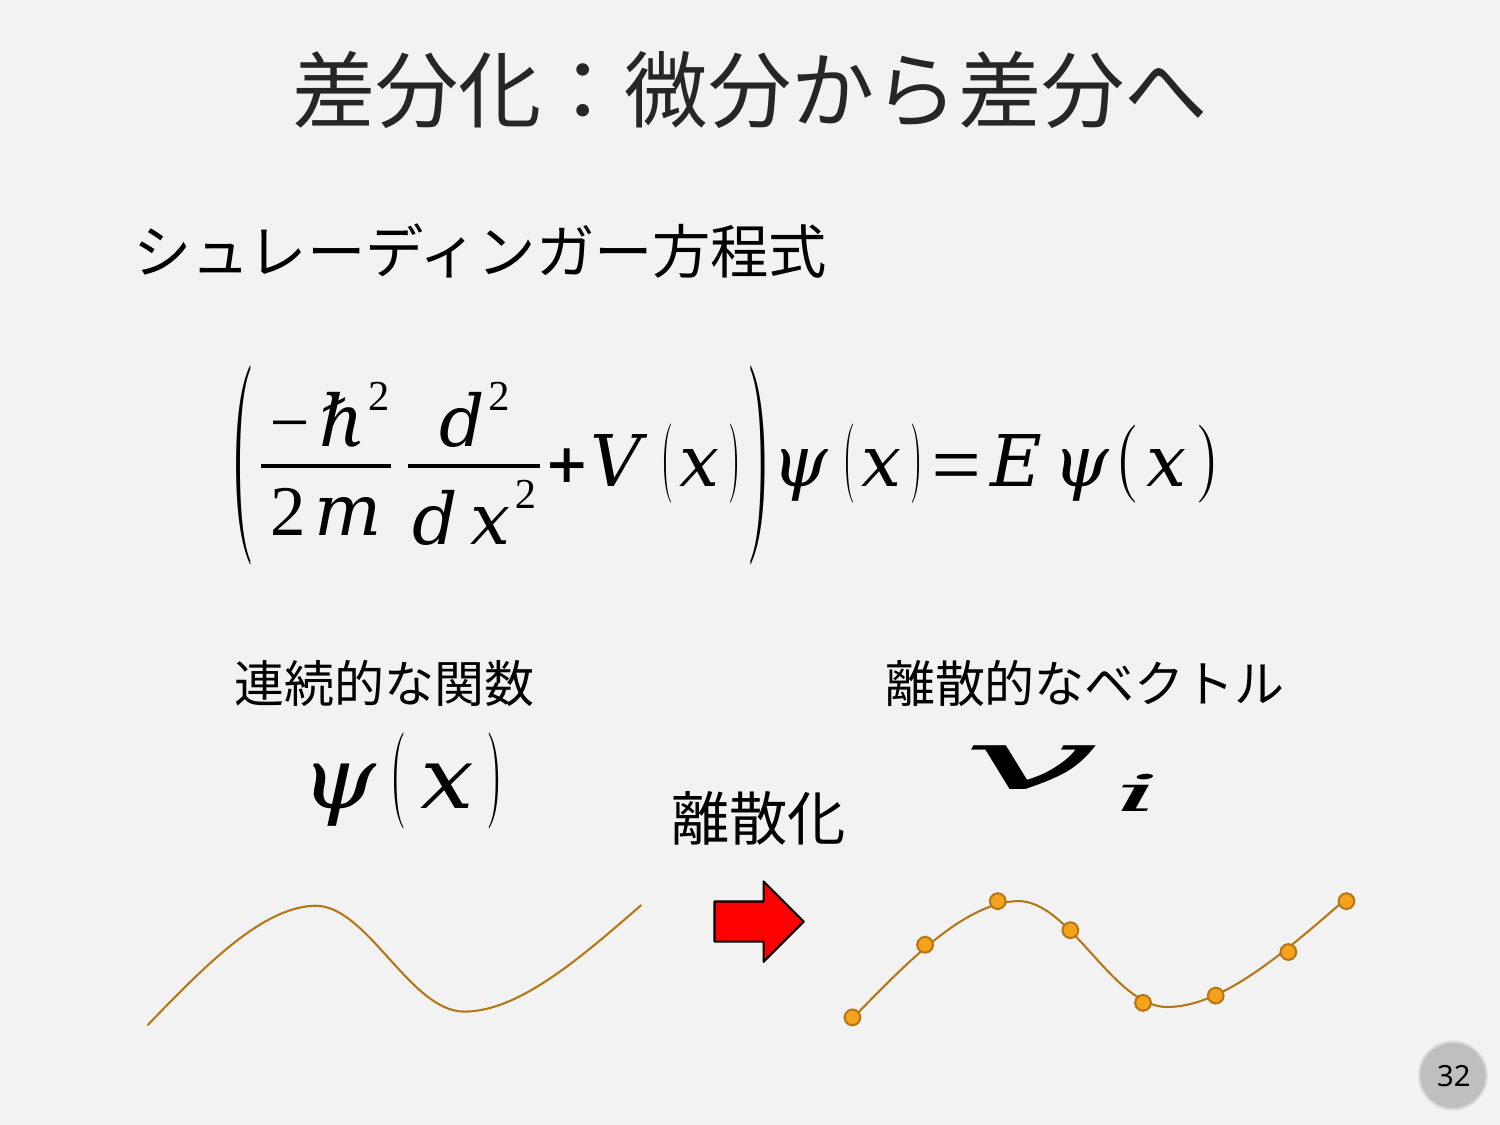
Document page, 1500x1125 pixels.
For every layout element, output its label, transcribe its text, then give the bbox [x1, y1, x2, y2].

text_box 連続的な関数 [220, 645, 550, 720]
text_box 離散化 [656, 775, 862, 860]
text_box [844, 893, 1355, 1026]
text_box 離散的なベクトル [870, 645, 1300, 720]
text_box シュレーディンガー方程式 [118, 208, 843, 293]
text_box [713, 880, 805, 963]
list 差分化：微分から差分へ [0, 31, 1500, 155]
text_box [146, 904, 643, 1026]
